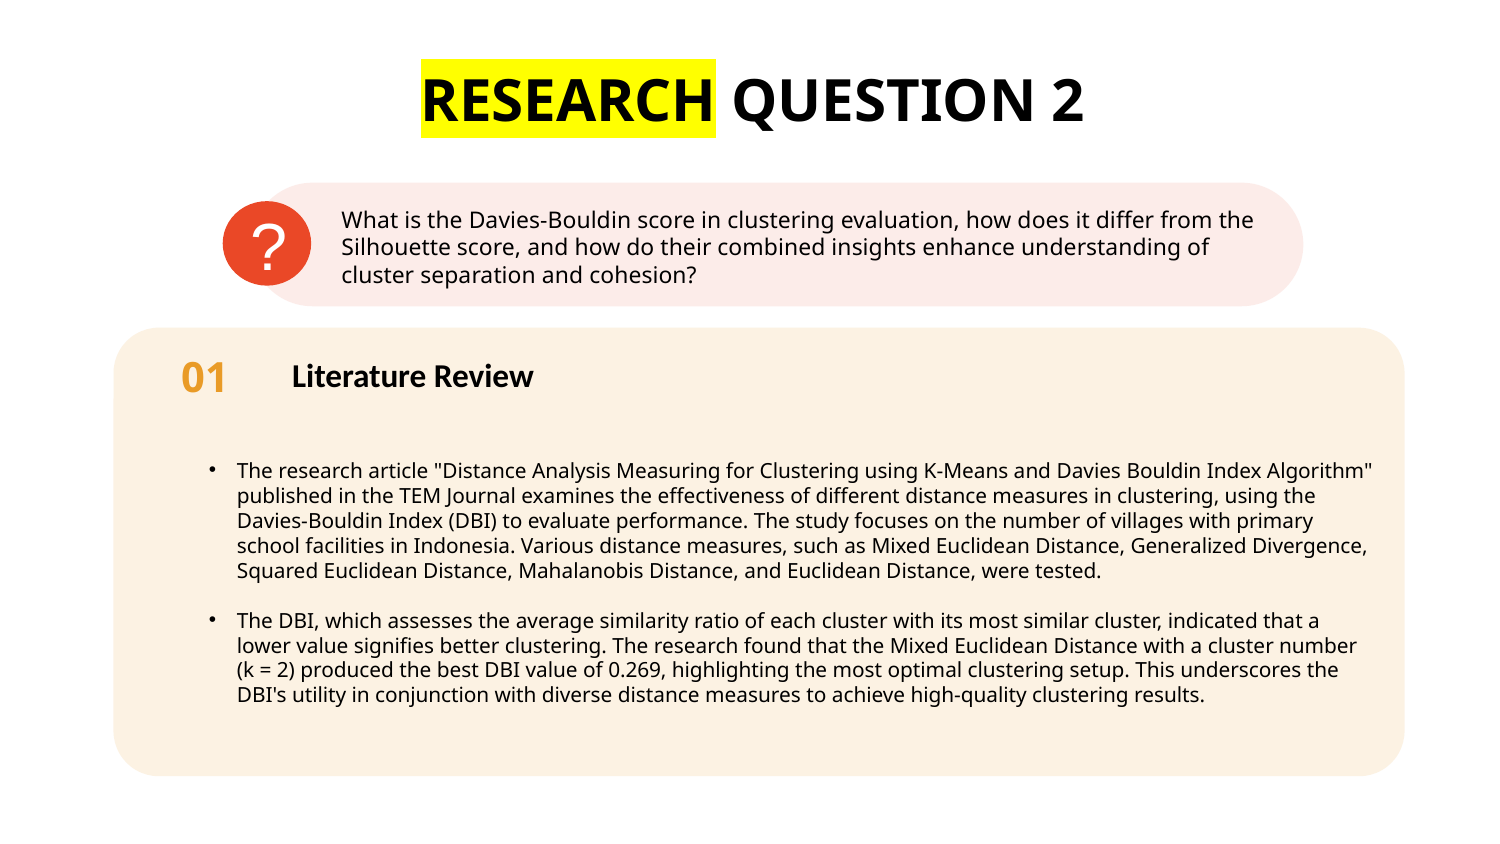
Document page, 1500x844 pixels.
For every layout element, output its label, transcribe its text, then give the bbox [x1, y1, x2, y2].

title RESEARCH QUESTION 2 [55, 67, 1450, 129]
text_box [222, 182, 1304, 307]
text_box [113, 327, 1405, 777]
